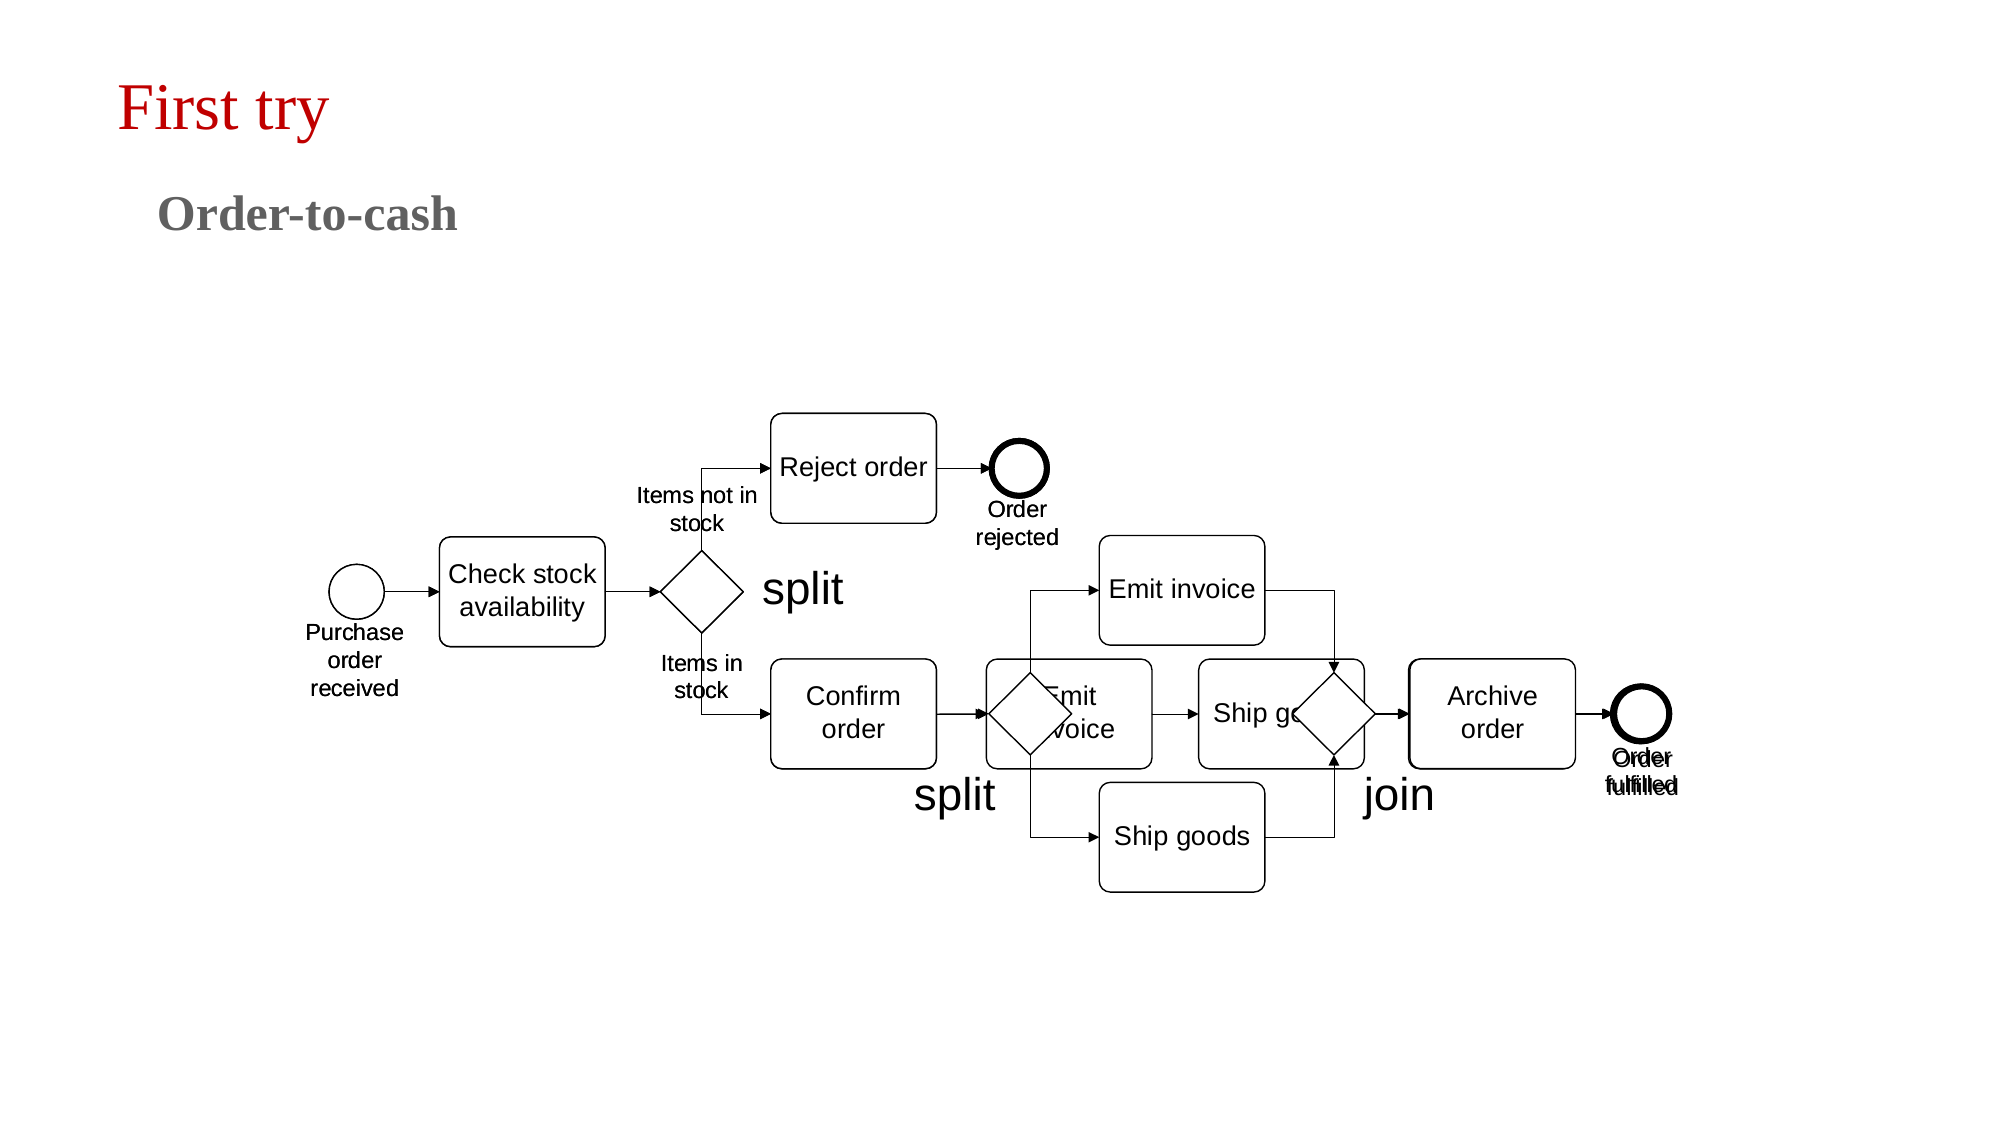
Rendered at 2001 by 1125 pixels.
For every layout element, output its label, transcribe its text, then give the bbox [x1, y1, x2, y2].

title First try [102, 42, 1867, 173]
text_box Order-to-cash [142, 172, 473, 248]
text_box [296, 409, 1694, 896]
